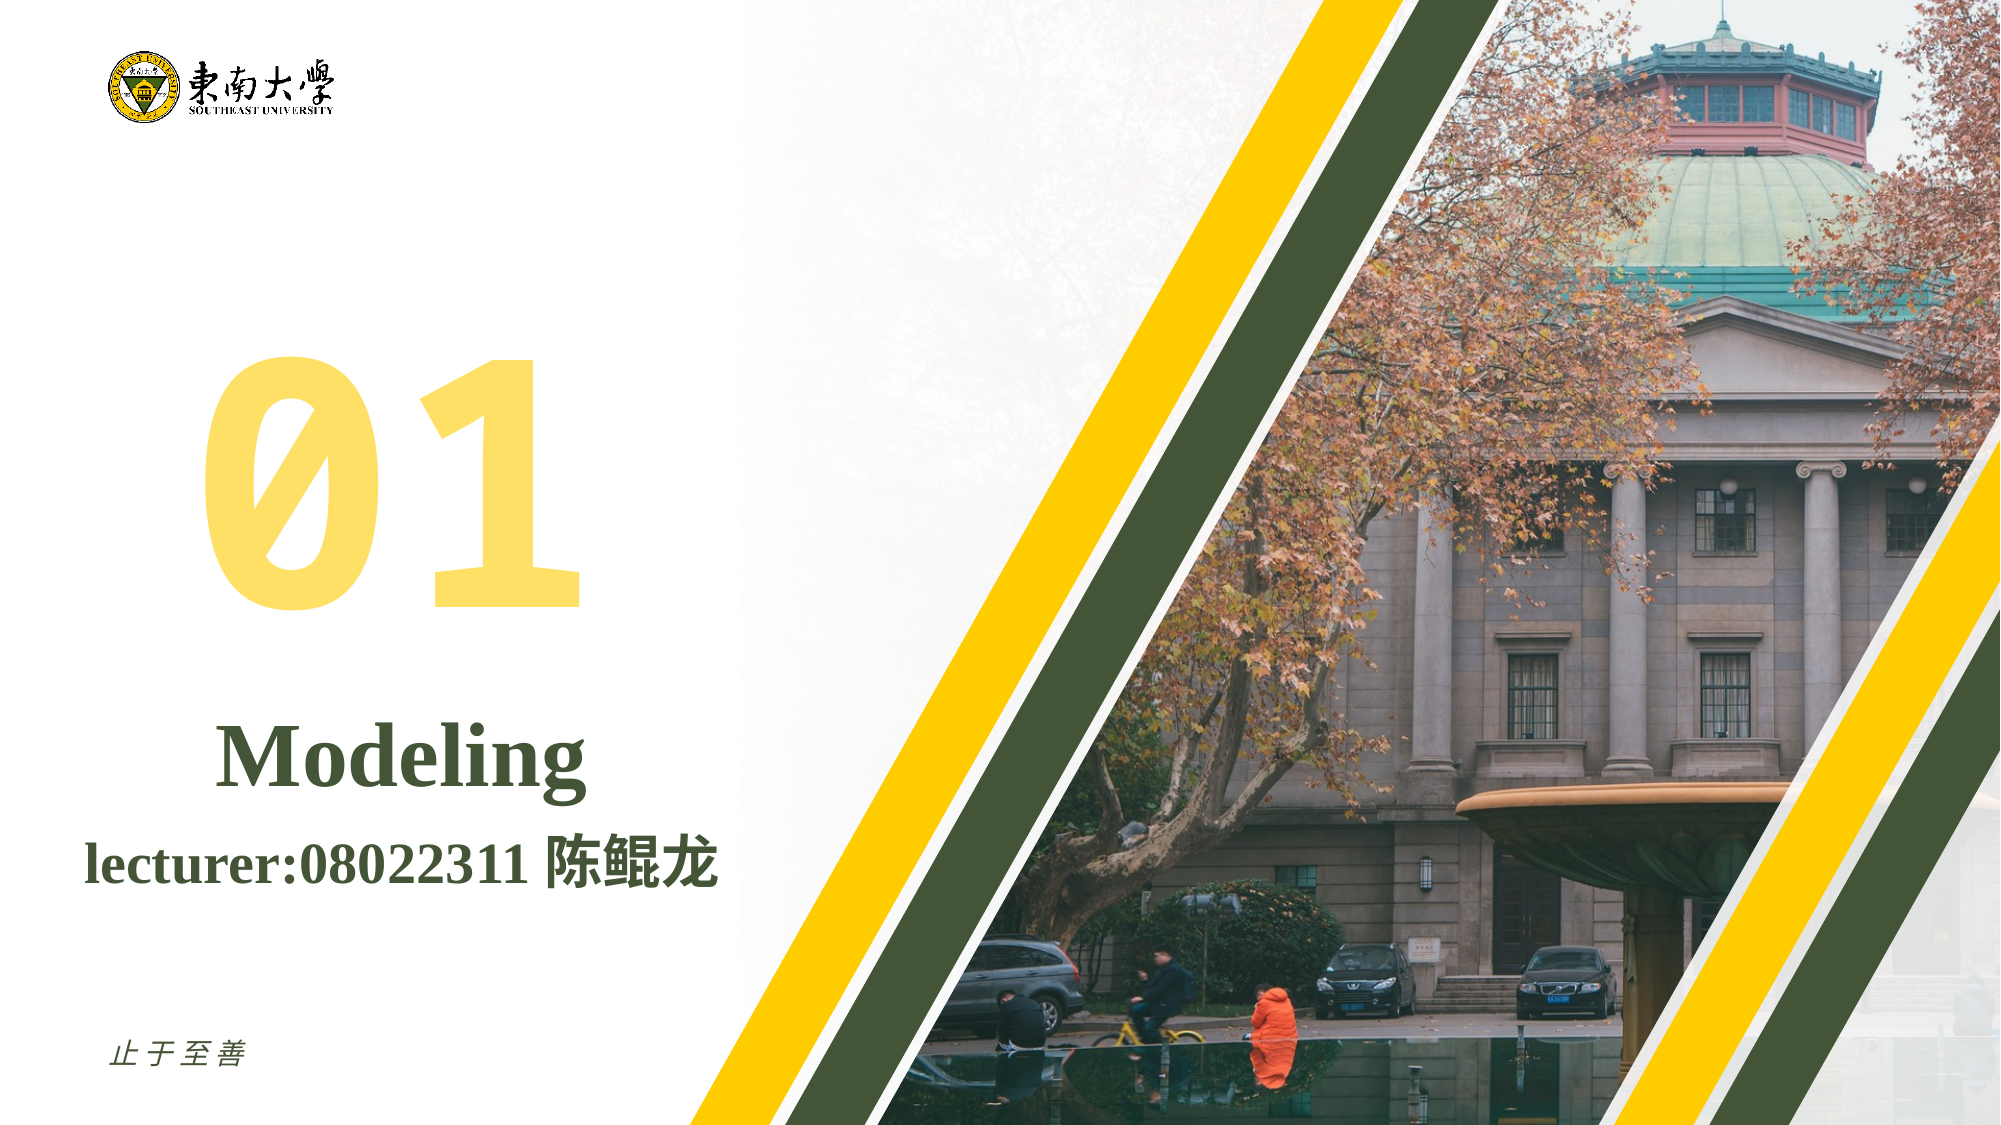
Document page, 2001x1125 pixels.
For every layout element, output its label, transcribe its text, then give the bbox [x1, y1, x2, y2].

list Modeling lecturer:08022311陈鲲龙 [0, 687, 850, 807]
picture [877, 0, 2000, 1125]
picture [108, 51, 334, 123]
slide_number 止于至善 [108, 1022, 657, 1083]
text_box 01 [0, 254, 904, 685]
